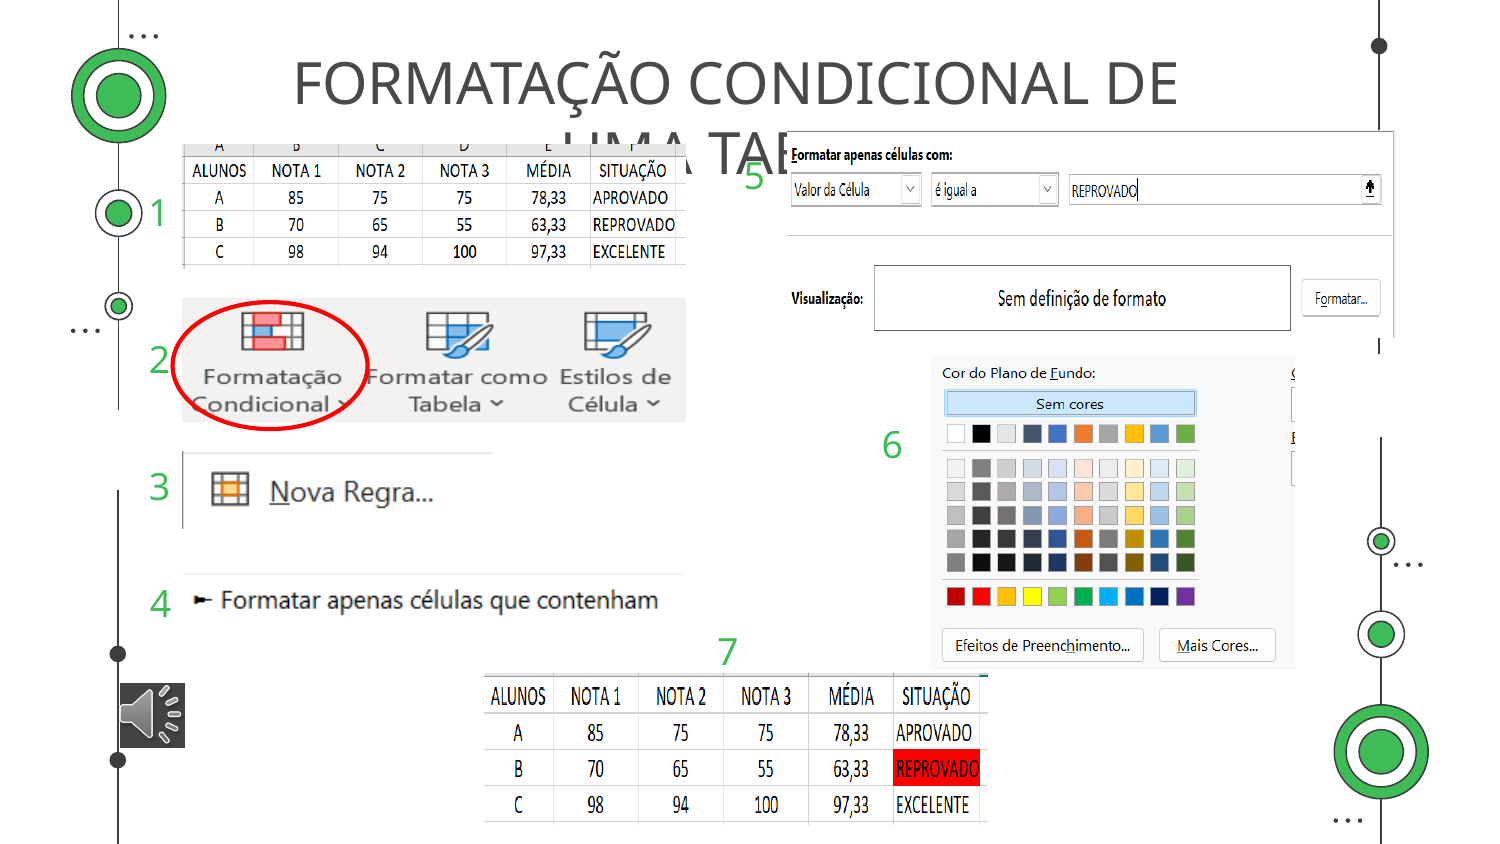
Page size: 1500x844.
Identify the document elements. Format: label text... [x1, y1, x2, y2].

title FORMATAÇÃO CONDICIONAL DE UMA TABELA [223, 30, 1249, 126]
text_box 3 [117, 447, 202, 547]
picture [787, 130, 1396, 339]
picture [484, 673, 988, 825]
text_box 6 [850, 405, 925, 505]
text_box 2 [117, 321, 177, 421]
text_box 5 [712, 136, 782, 236]
picture [930, 355, 1295, 670]
text_box 4 [118, 565, 203, 665]
picture [182, 297, 687, 423]
text_box 1 [117, 174, 179, 273]
picture [180, 572, 685, 617]
picture [182, 451, 493, 529]
picture [182, 144, 687, 269]
text_box 7 [686, 613, 770, 672]
picture [118, 682, 186, 750]
